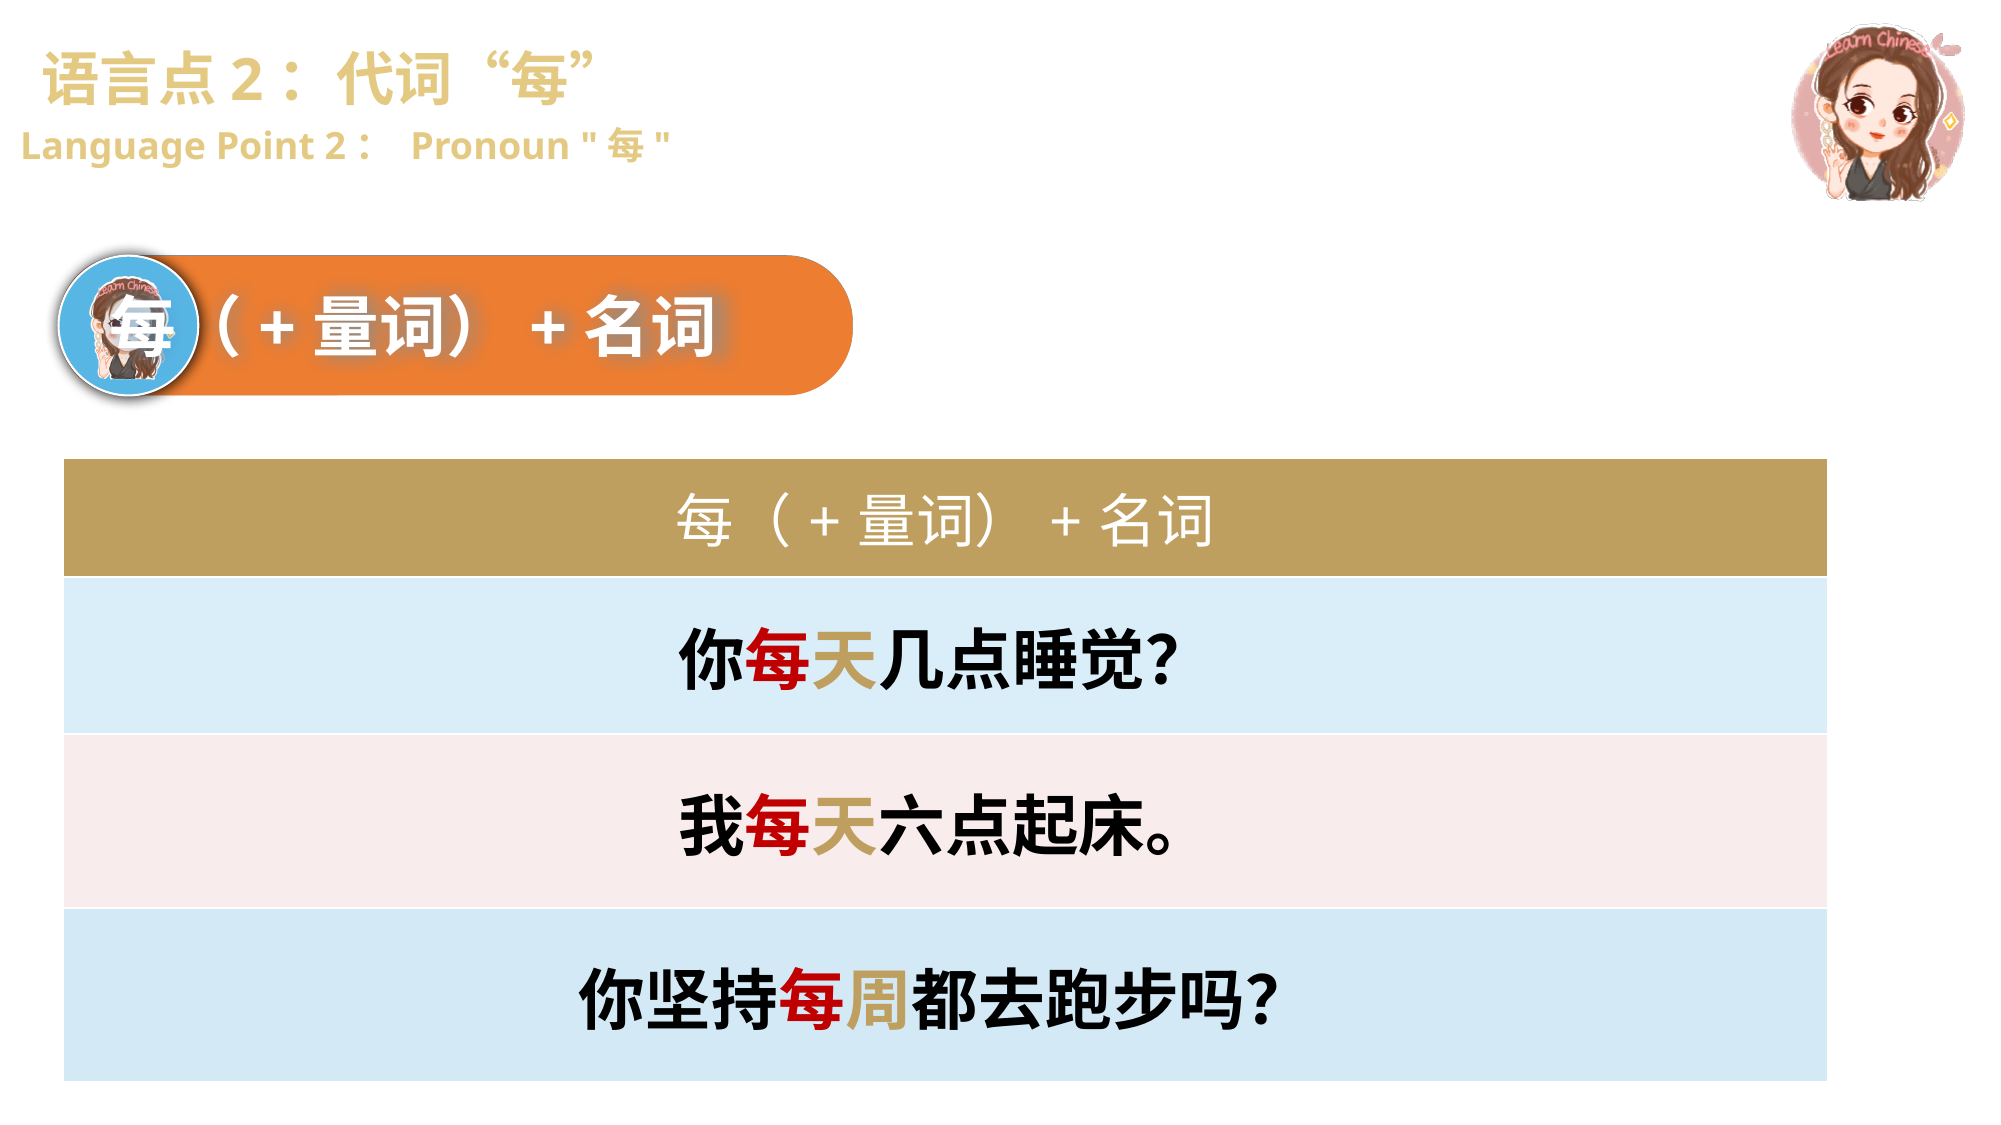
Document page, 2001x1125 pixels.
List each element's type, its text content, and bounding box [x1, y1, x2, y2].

text_box 语言点2：代词“每” [27, 35, 1066, 120]
table_cell 我每天六点起床。 [64, 735, 1827, 907]
table_cell 你每天几点睡觉？ [64, 578, 1827, 733]
text_box Language Point 2： Pronoun "每" [5, 115, 687, 175]
text_box 每（+量词）+名词 [199, 277, 751, 373]
text_box [170, 254, 854, 397]
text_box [58, 255, 199, 402]
picture [1758, 0, 1998, 240]
table_cell 你坚持每周都去跑步吗？ [64, 909, 1827, 1081]
table_header 每（+量词）+名词 [64, 459, 1827, 576]
